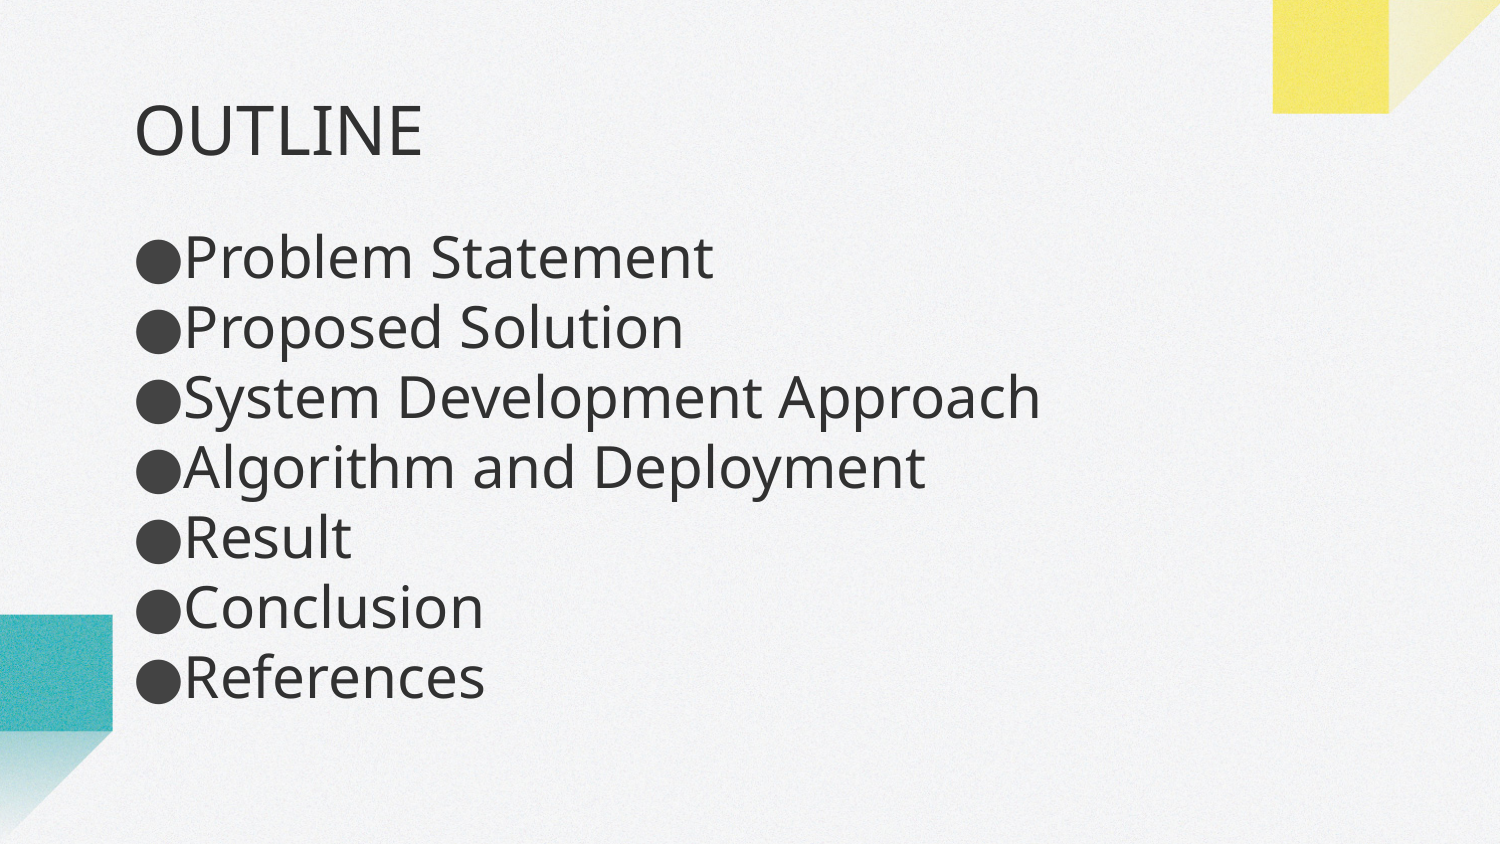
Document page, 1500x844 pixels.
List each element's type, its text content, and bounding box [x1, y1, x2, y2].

picture [0, 0, 1500, 844]
title OUTLINE [118, 80, 1159, 174]
list Problem Statement Proposed Solution System Development Approach Algorithm and Deployment Result Conclusion References [118, 174, 1382, 756]
